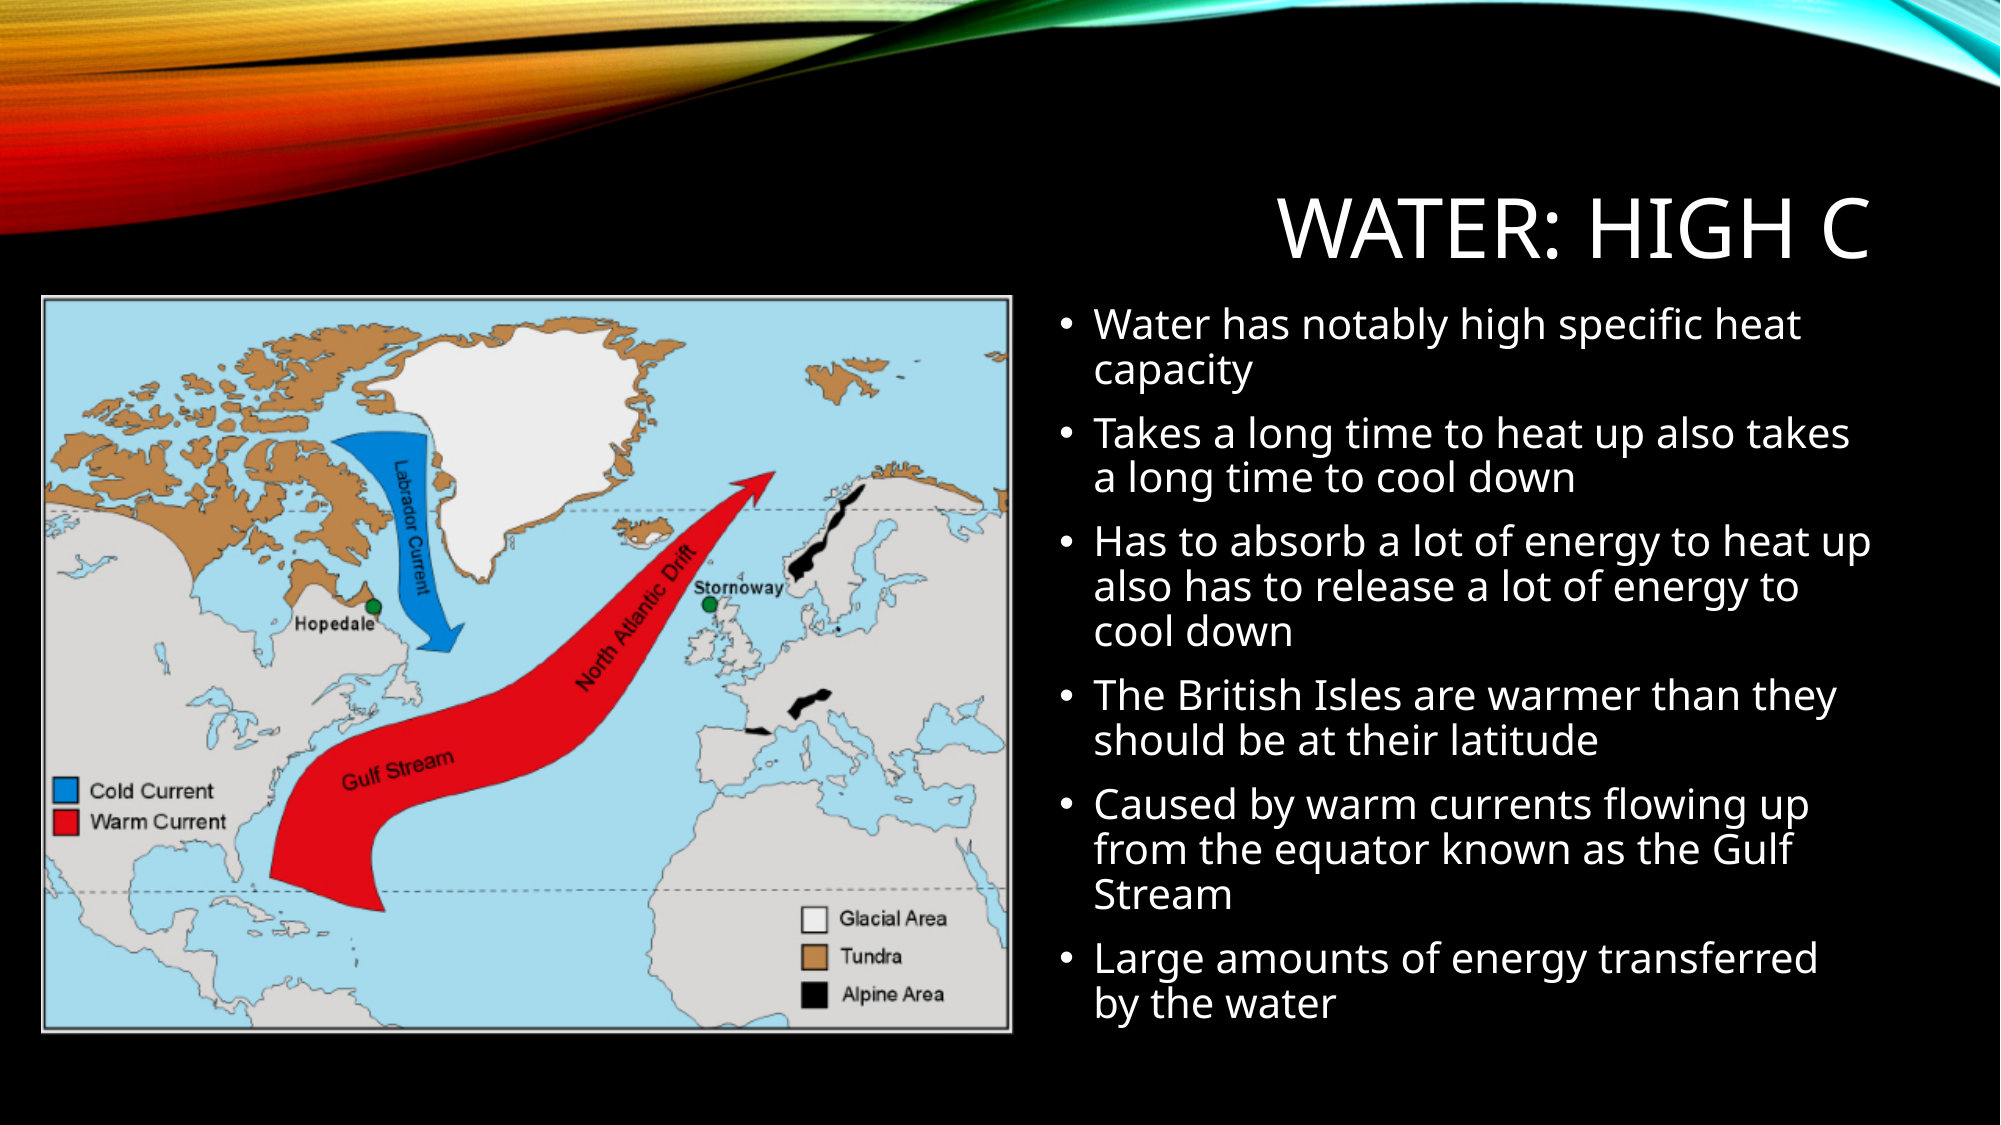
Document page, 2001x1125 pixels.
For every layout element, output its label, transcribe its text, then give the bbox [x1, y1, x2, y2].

picture [0, 0, 2000, 237]
picture [40, 295, 1014, 1036]
list Water has notably high specific heat capacity Takes a long time to heat up also takes a long time to cool down Has to absorb a lot of energy to heat up also has to release a lot of energy to cool down The British Isles are warmer than they should be at their latitude Caused by warm currents flowing up from the equator known as the Gulf Stream Large amounts of energy transferred by the water [1044, 295, 1888, 1035]
title Water: high c [474, 125, 1888, 338]
